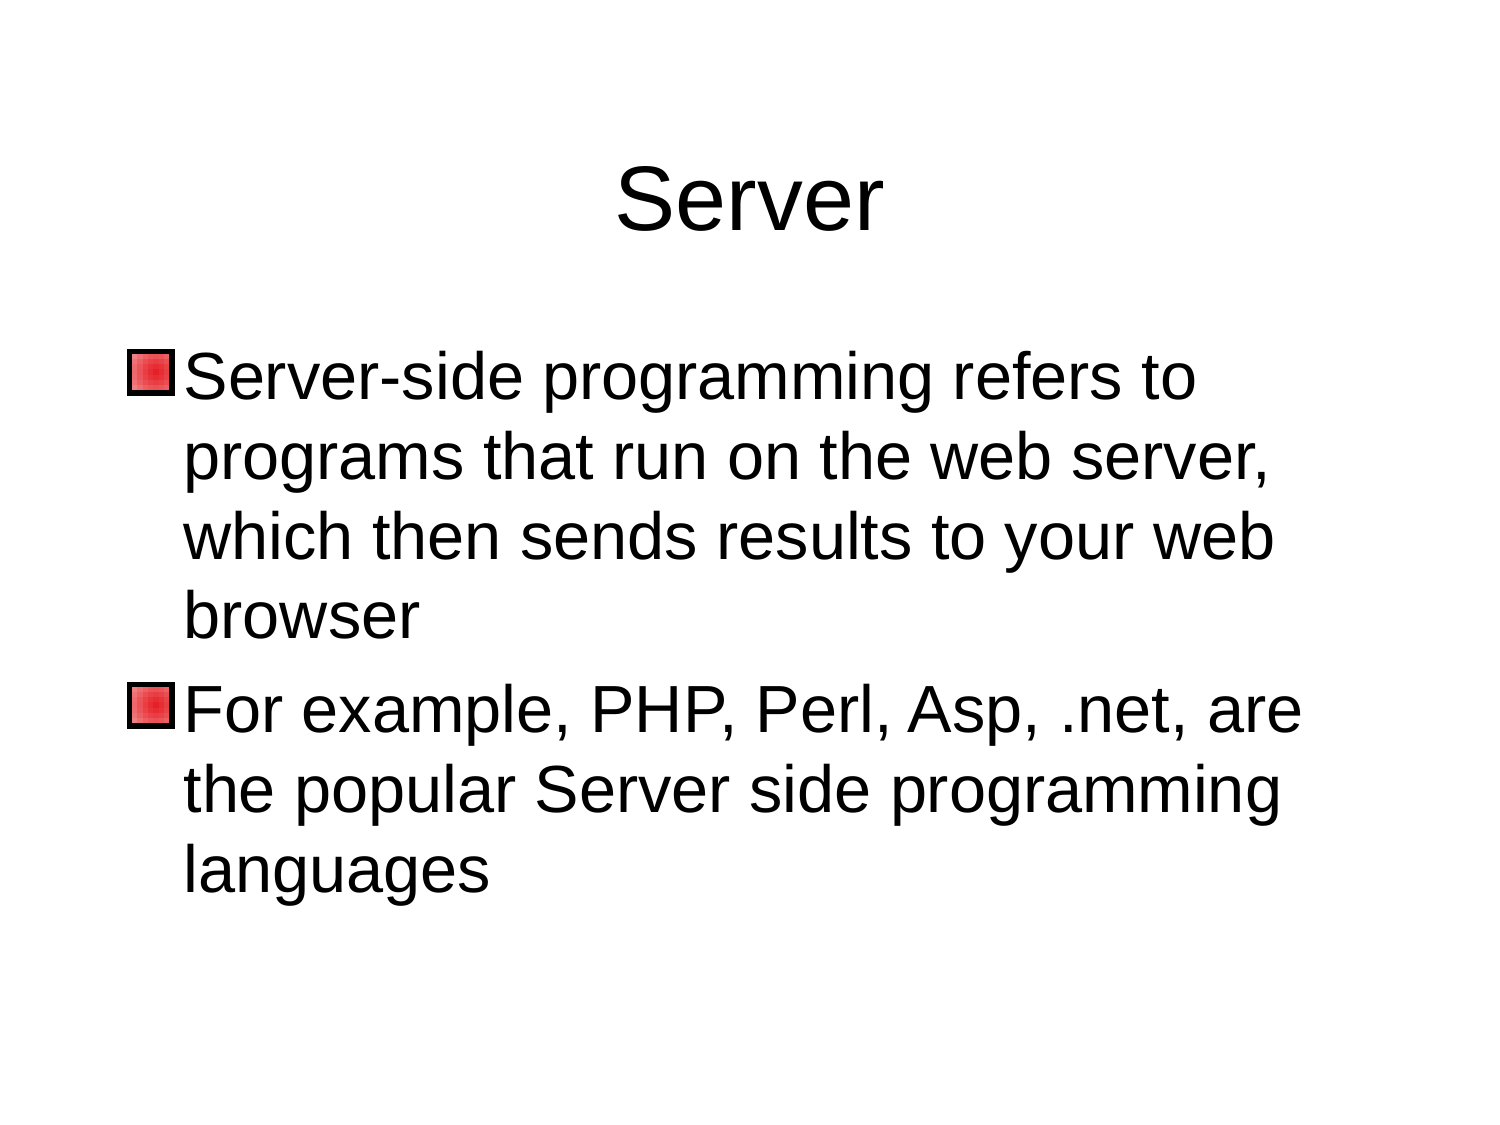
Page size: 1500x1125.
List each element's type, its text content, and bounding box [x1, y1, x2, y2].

list Server-side programming refers to programs that run on the web server, which then sends results to your web browser For example, PHP, Perl, Asp, .net, are the popular Server side programming languages [112, 324, 1388, 1000]
title Server [112, 99, 1388, 288]
picture [127, 349, 175, 396]
picture [127, 682, 175, 729]
